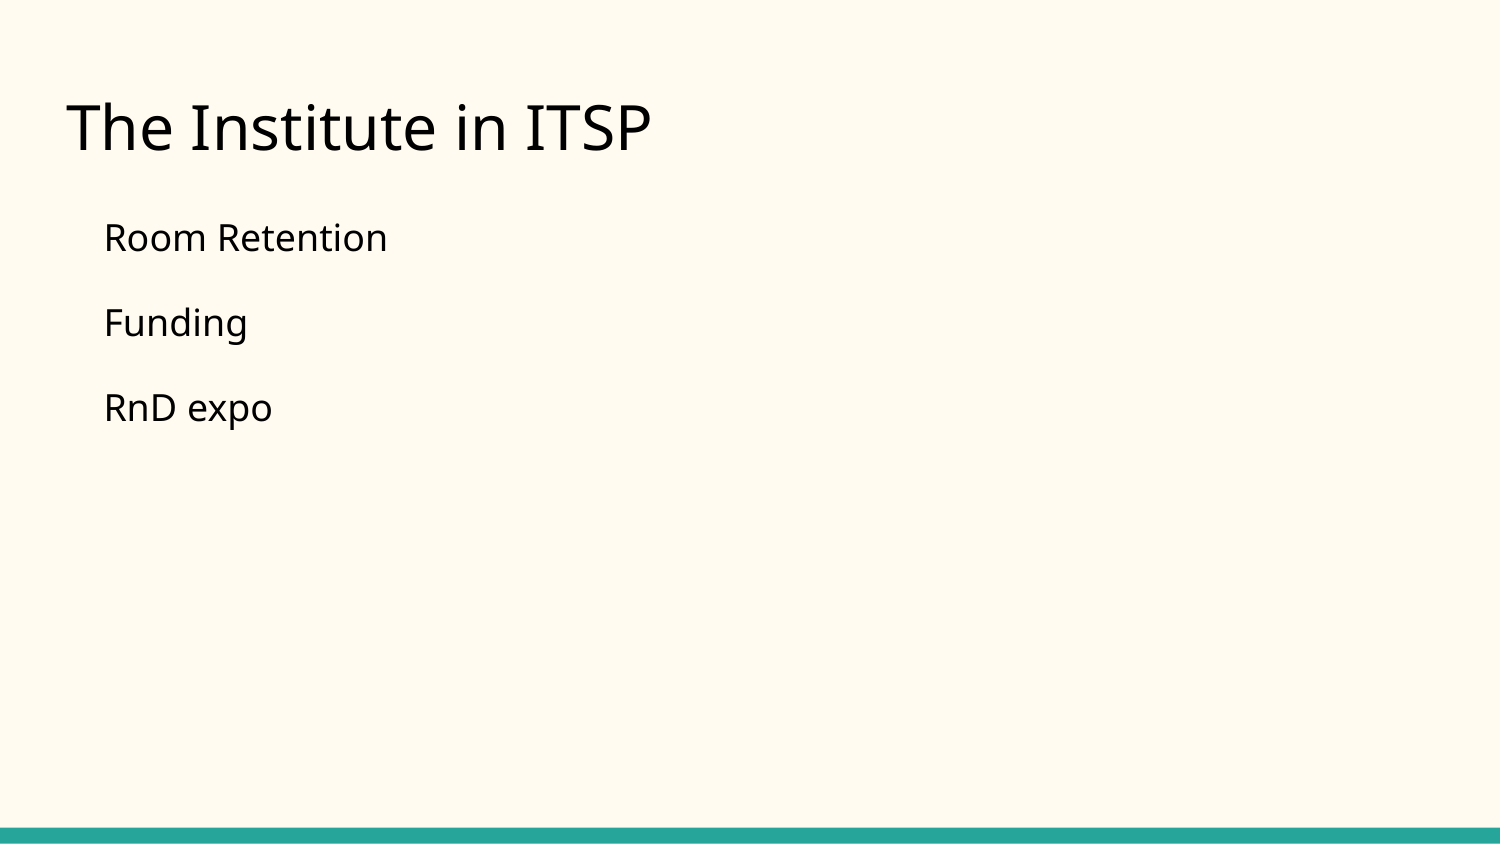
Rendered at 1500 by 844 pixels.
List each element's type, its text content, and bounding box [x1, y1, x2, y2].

list Room Retention Funding RnD expo [51, 192, 1449, 750]
title The Institute in ITSP [51, 72, 1449, 174]
